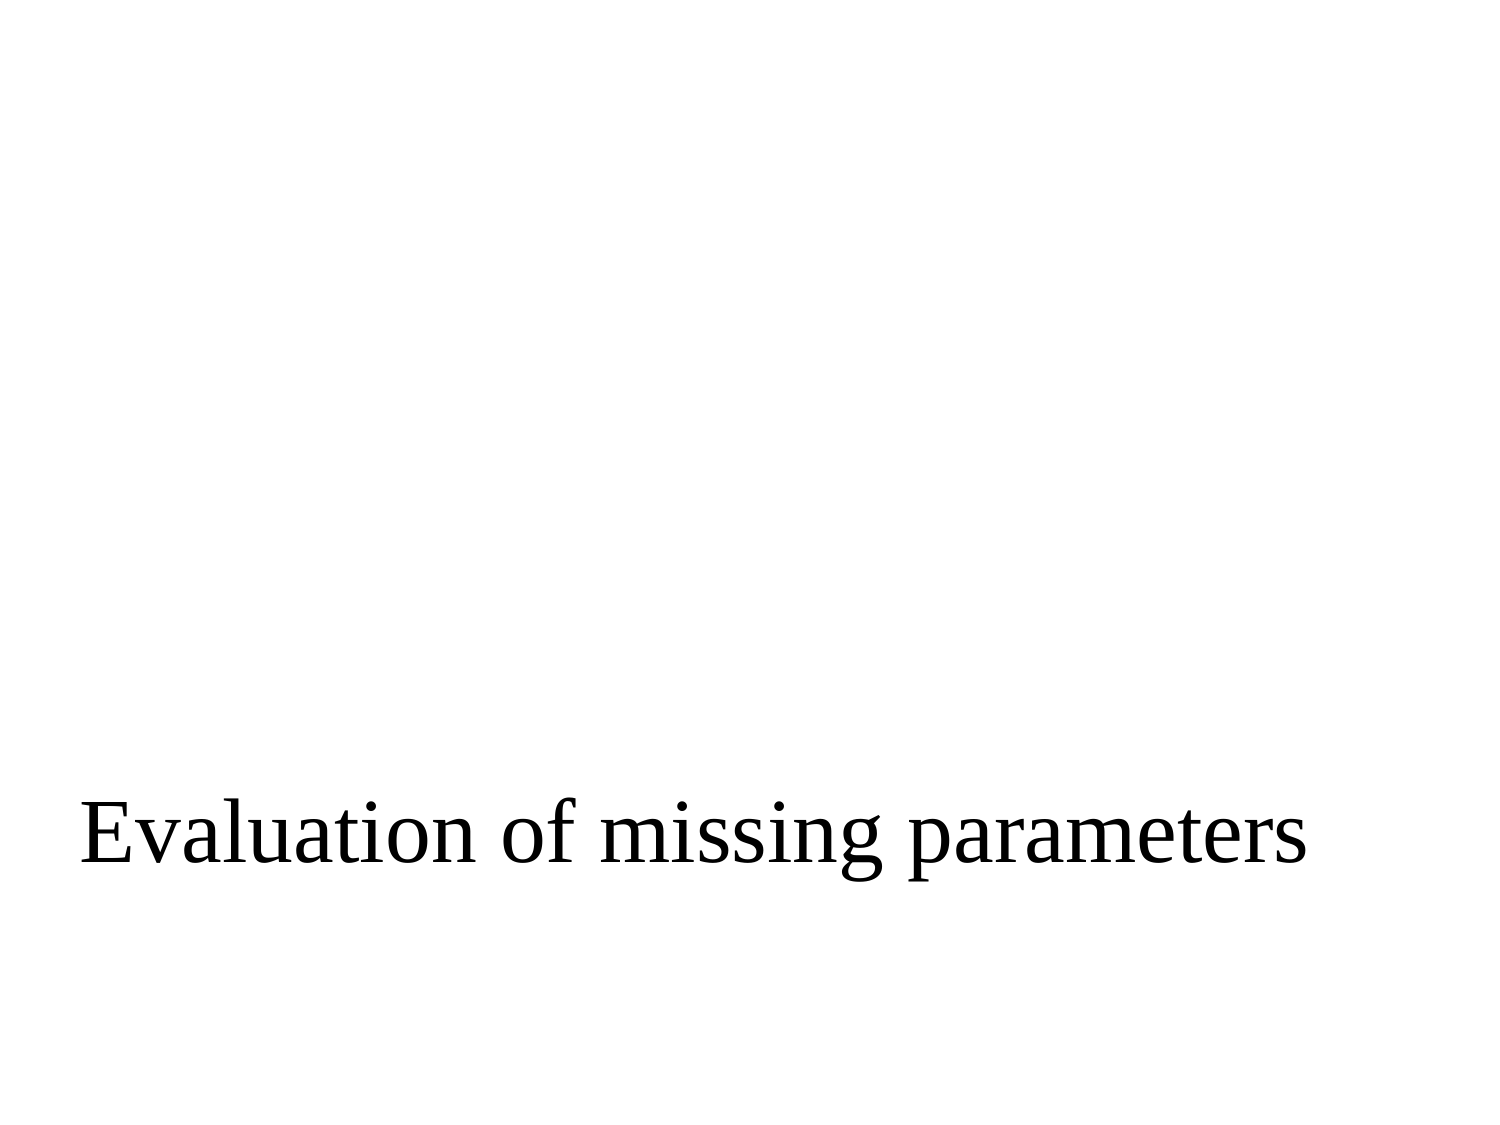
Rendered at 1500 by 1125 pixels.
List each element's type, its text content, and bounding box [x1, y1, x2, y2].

title Evaluation of missing parameters [64, 786, 1340, 975]
